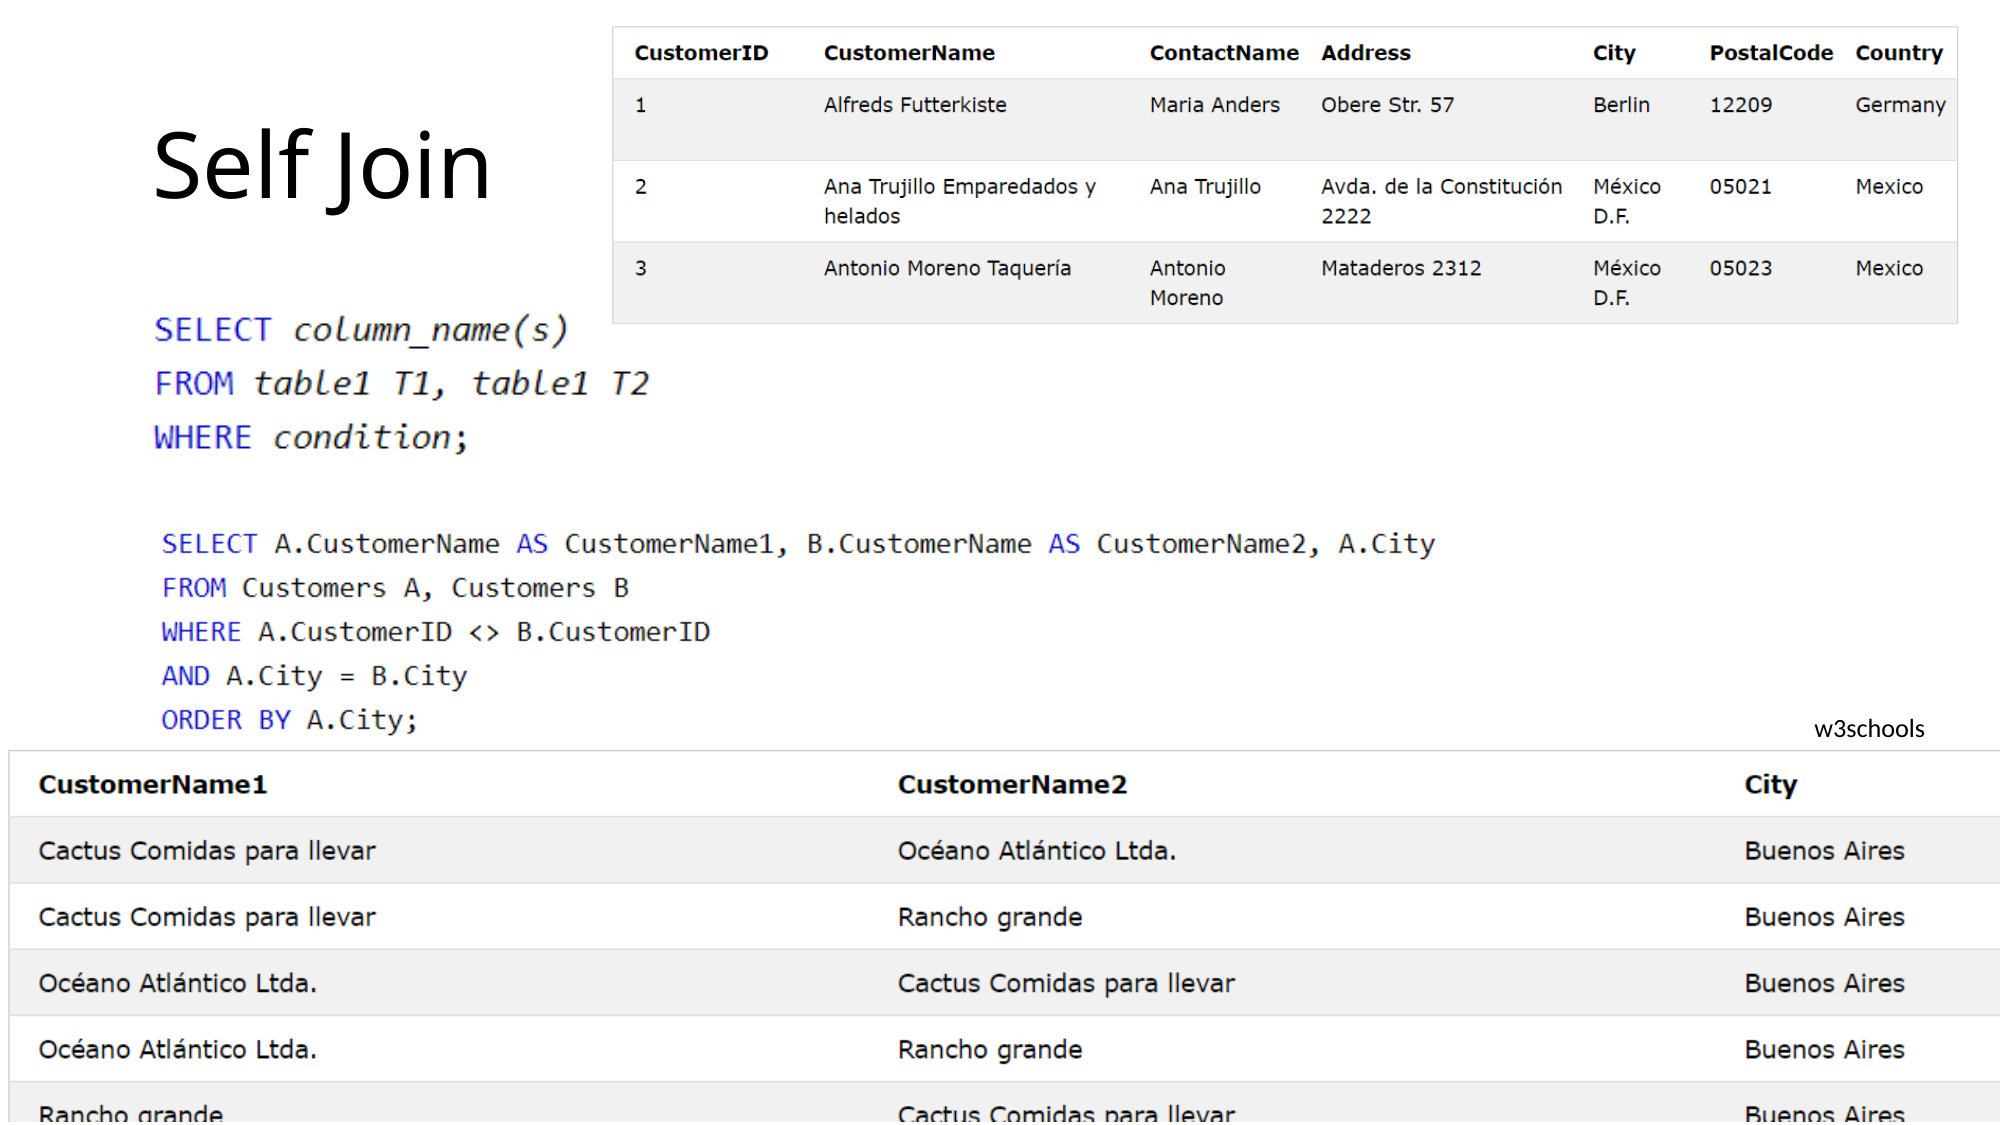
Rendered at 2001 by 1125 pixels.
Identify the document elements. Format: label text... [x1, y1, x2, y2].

title Self Join [137, 59, 607, 278]
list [137, 299, 735, 472]
picture [607, 3, 1974, 338]
text_box w3schools [1799, 706, 2000, 750]
picture [0, 517, 2000, 1122]
